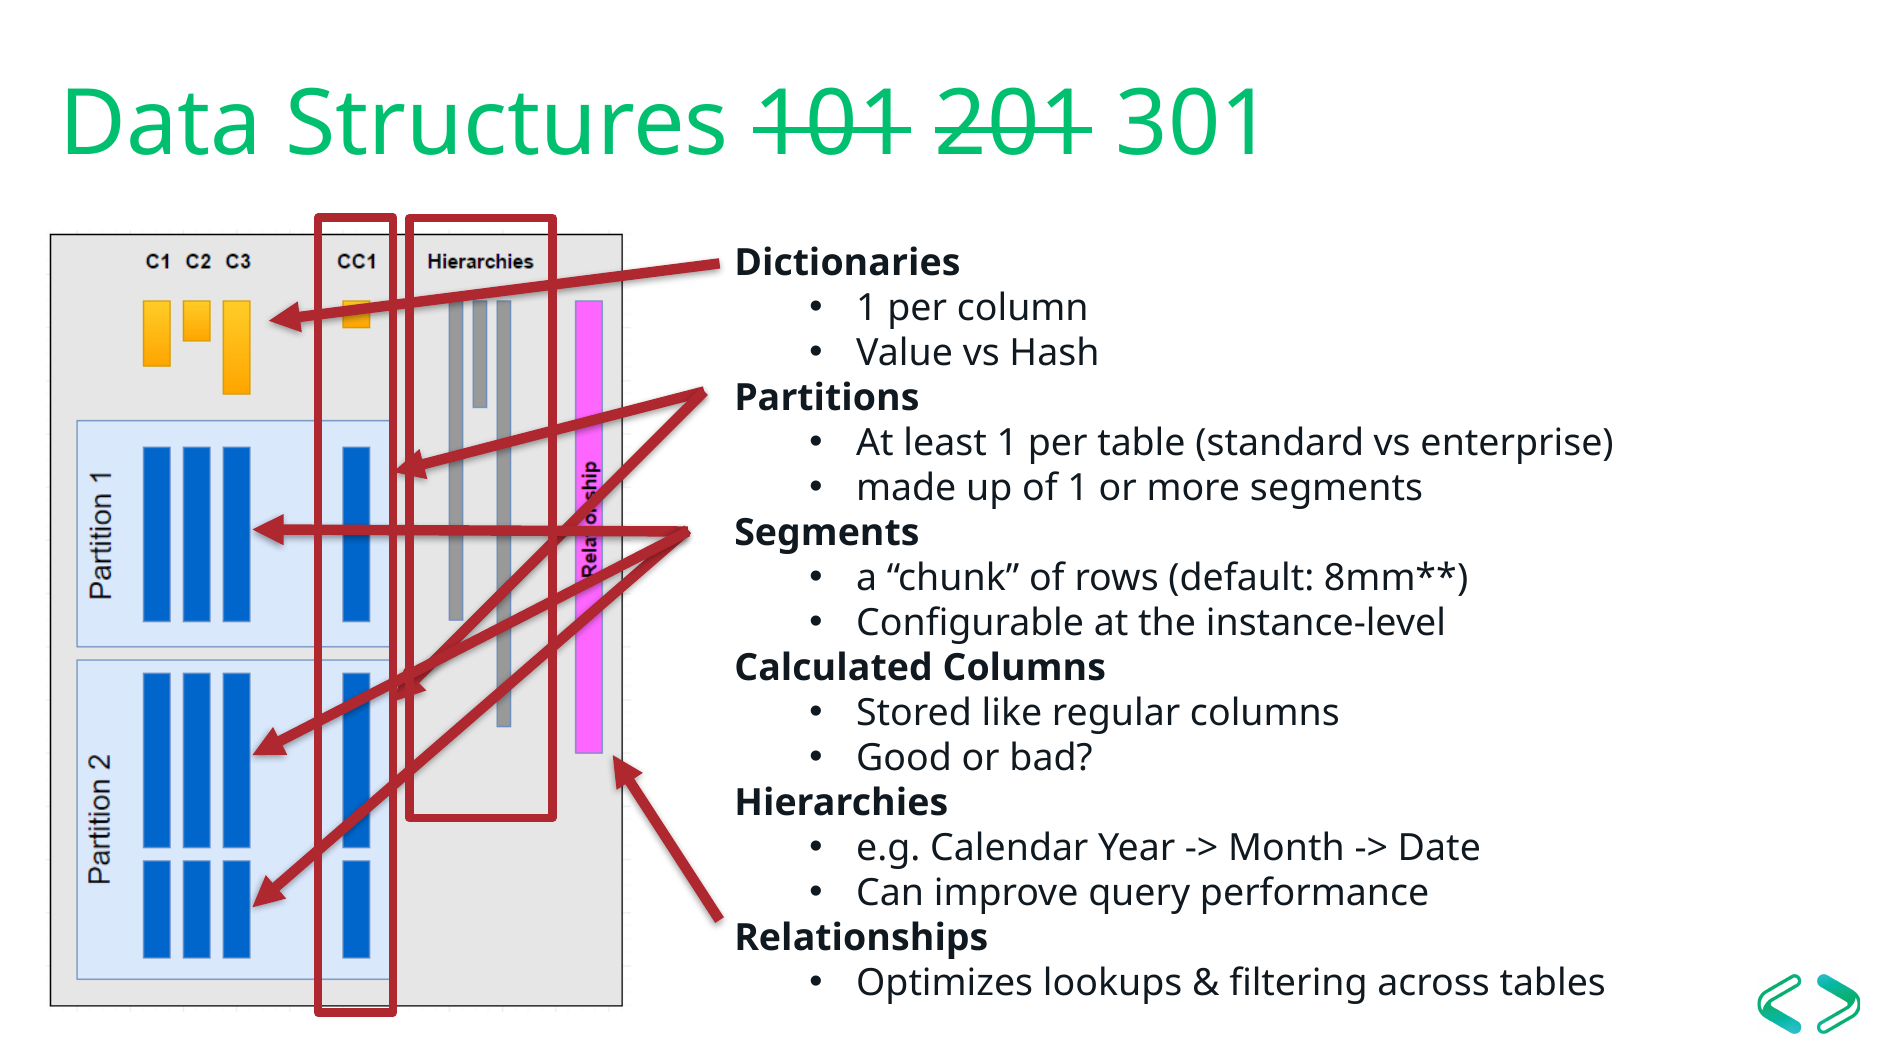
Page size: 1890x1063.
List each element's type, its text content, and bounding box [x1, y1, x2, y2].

text_box [409, 217, 553, 229]
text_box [392, 391, 705, 702]
title Data Structures 101 201 301 [59, 59, 1831, 178]
picture [46, 230, 632, 1012]
text_box Dictionaries 1 per column Value vs Hash Partitions At least 1 per table (standard vs enterprise) made up of 1 or more segments Segments a “chunk” of rows (default: 8mm**) Configurable at the instance-level Calculated Columns Stored like regular columns Good or bad? Hierarchies e.g. Calendar Year -> Month -> Date Can improve query performance Relationships Optimizes lookups & filtering across tables [719, 230, 1796, 1011]
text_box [252, 531, 688, 756]
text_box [252, 764, 607, 908]
text_box [318, 217, 394, 229]
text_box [612, 754, 720, 921]
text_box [268, 263, 720, 321]
